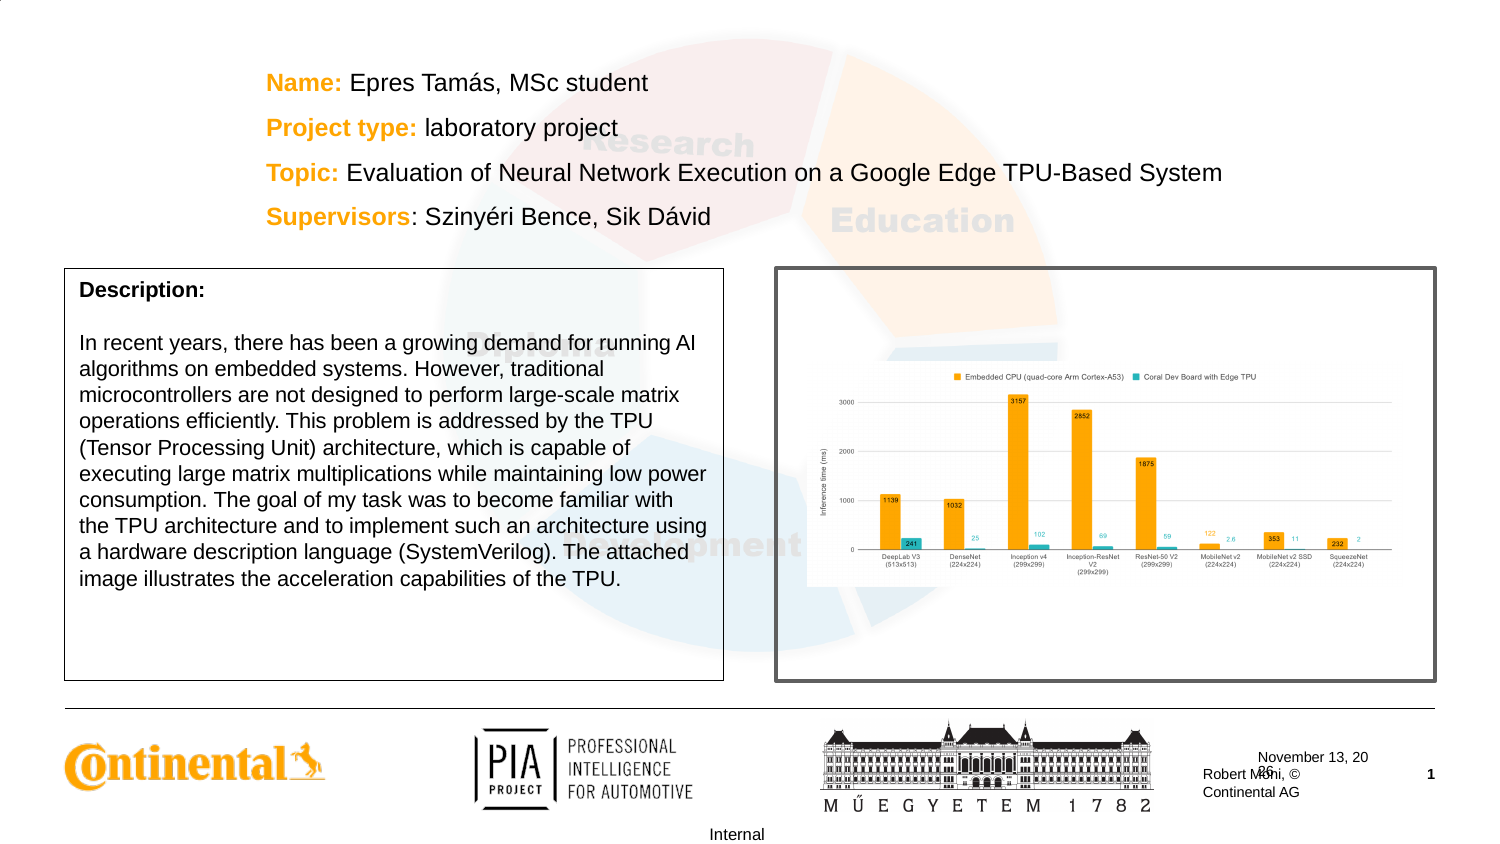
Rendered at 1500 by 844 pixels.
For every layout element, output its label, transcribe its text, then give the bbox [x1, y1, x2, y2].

text_box [774, 266, 1437, 683]
text_box Name: Epres Tamás, MSc student Project type: laboratory project Topic: Evaluation of Neural Network Execution on a Google Edge TPU-Based System Supervisors: Szinyéri Bence, Sik Dávid [251, 43, 1412, 239]
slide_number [1257, 746, 1371, 765]
slide_number 1 [1376, 765, 1436, 784]
picture [459, 713, 708, 826]
footer Robert Moni, © Continental AG [1203, 765, 1371, 784]
picture [807, 361, 1404, 587]
text_box Description: In recent years, there has been a growing demand for running AI algorithms on embedded systems. However, traditional microcontrollers are not designed to perform large-scale matrix operations efficiently. This problem is addressed by the TPU (Tensor Processing Unit) architecture, which is capable of executing large matrix multiplications while maintaining low power consumption. The goal of my task was to become familiar with the TPU architecture and to implement such an architecture using a hardware description language (SystemVerilog). The attached image illustrates the acceleration capabilities of the TPU. [64, 268, 724, 681]
picture [820, 718, 1154, 812]
